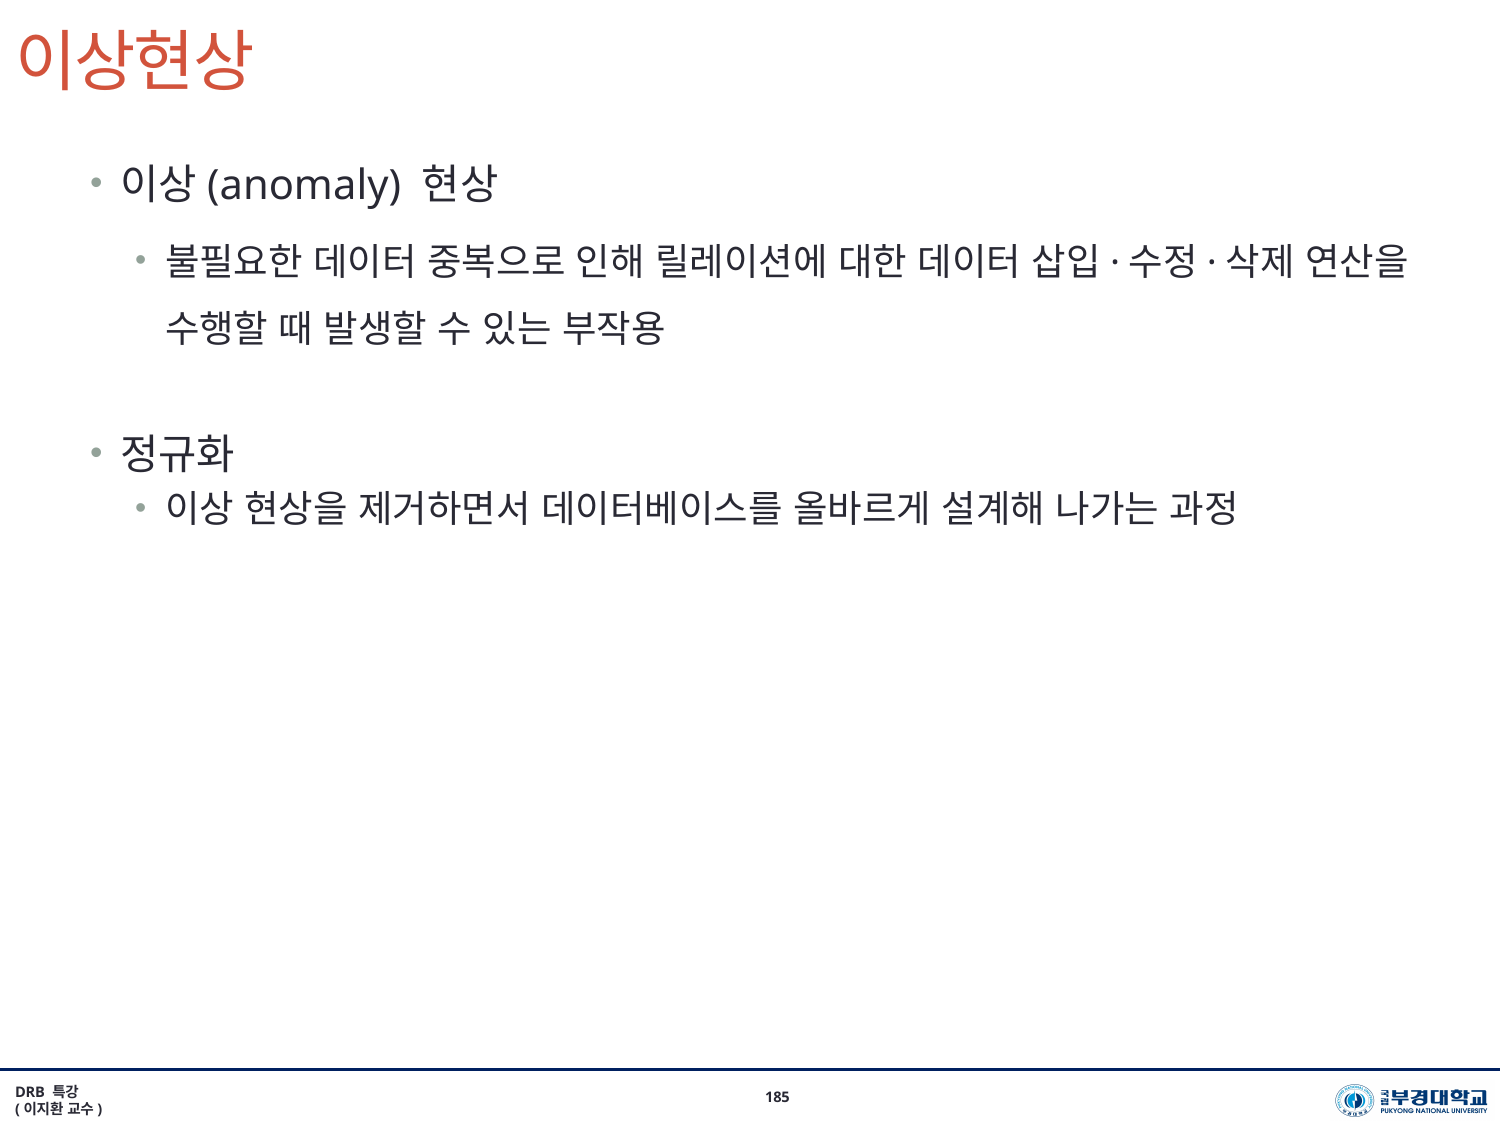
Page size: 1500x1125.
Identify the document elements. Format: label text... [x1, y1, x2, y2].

picture [1330, 1079, 1495, 1121]
title 이상현상 [0, 1, 1500, 116]
list 이상(anomaly) 현상 불필요한 데이터 중복으로 인해 릴레이션에 대한 데이터 삽입·수정·삭제 연산을 수행할 때 발생할 수 있는 부작용 정규화 이상 현상을 제거하면서 데이터베이스를 올바르게 설계해 나가는 과정 [75, 149, 1425, 1033]
slide_number DRB 특강 (이지환 교수) [0, 1082, 303, 1118]
